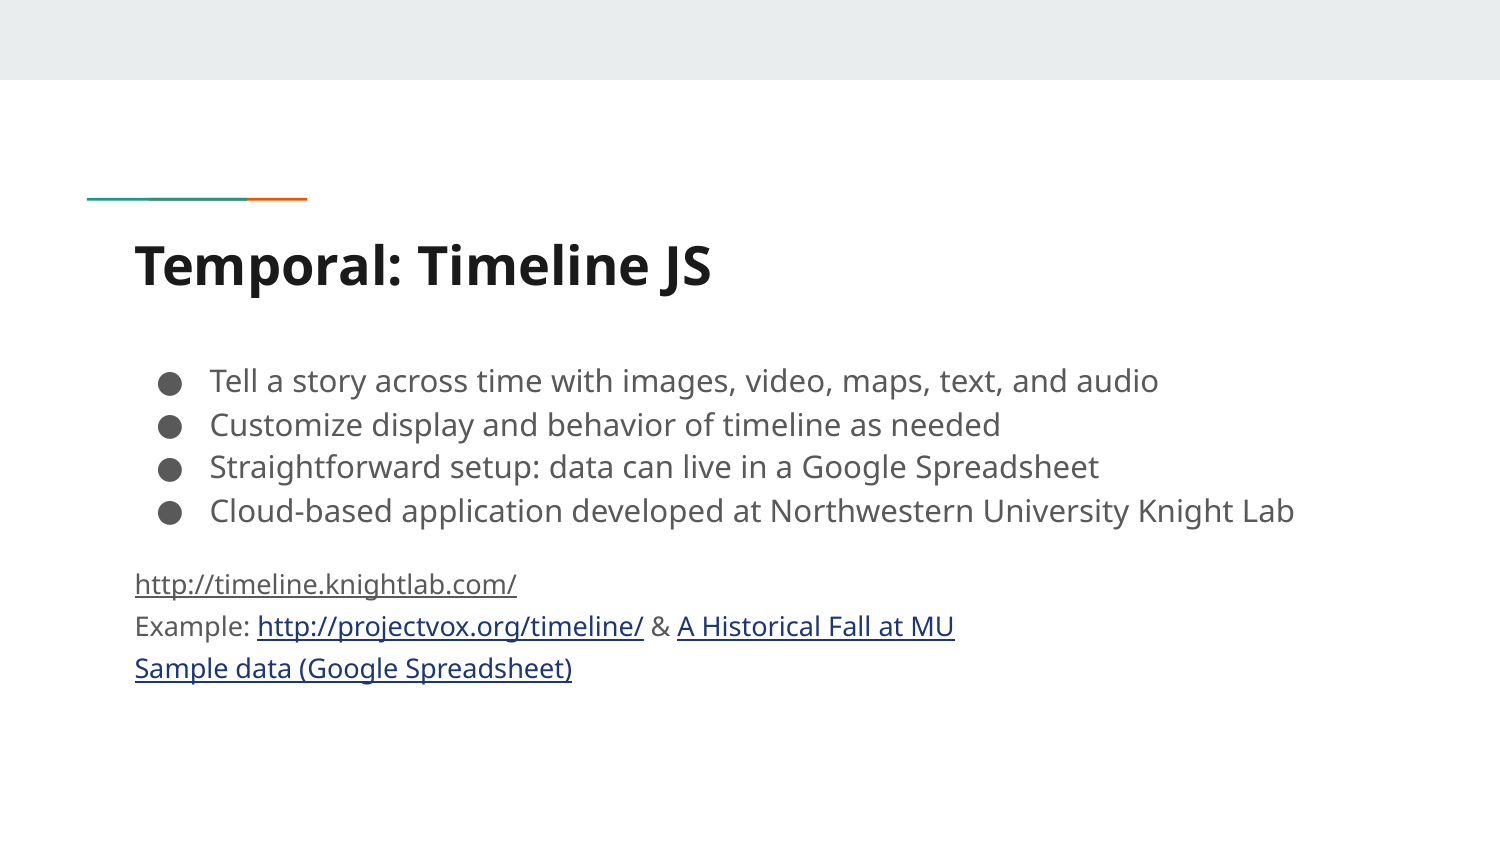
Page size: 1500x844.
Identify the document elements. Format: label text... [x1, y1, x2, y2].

list Tell a story across time with images, video, maps, text, and audio Customize display and behavior of timeline as needed Straightforward setup: data can live in a Google Spreadsheet Cloud-based application developed at Northwestern University Knight Lab http://timeline.knightlab.com/ Example: http://projectvox.org/timeline/ & A Historical Fall at MU Sample data (Google Spreadsheet) [119, 341, 1381, 712]
title Temporal: Timeline JS [119, 216, 1381, 305]
